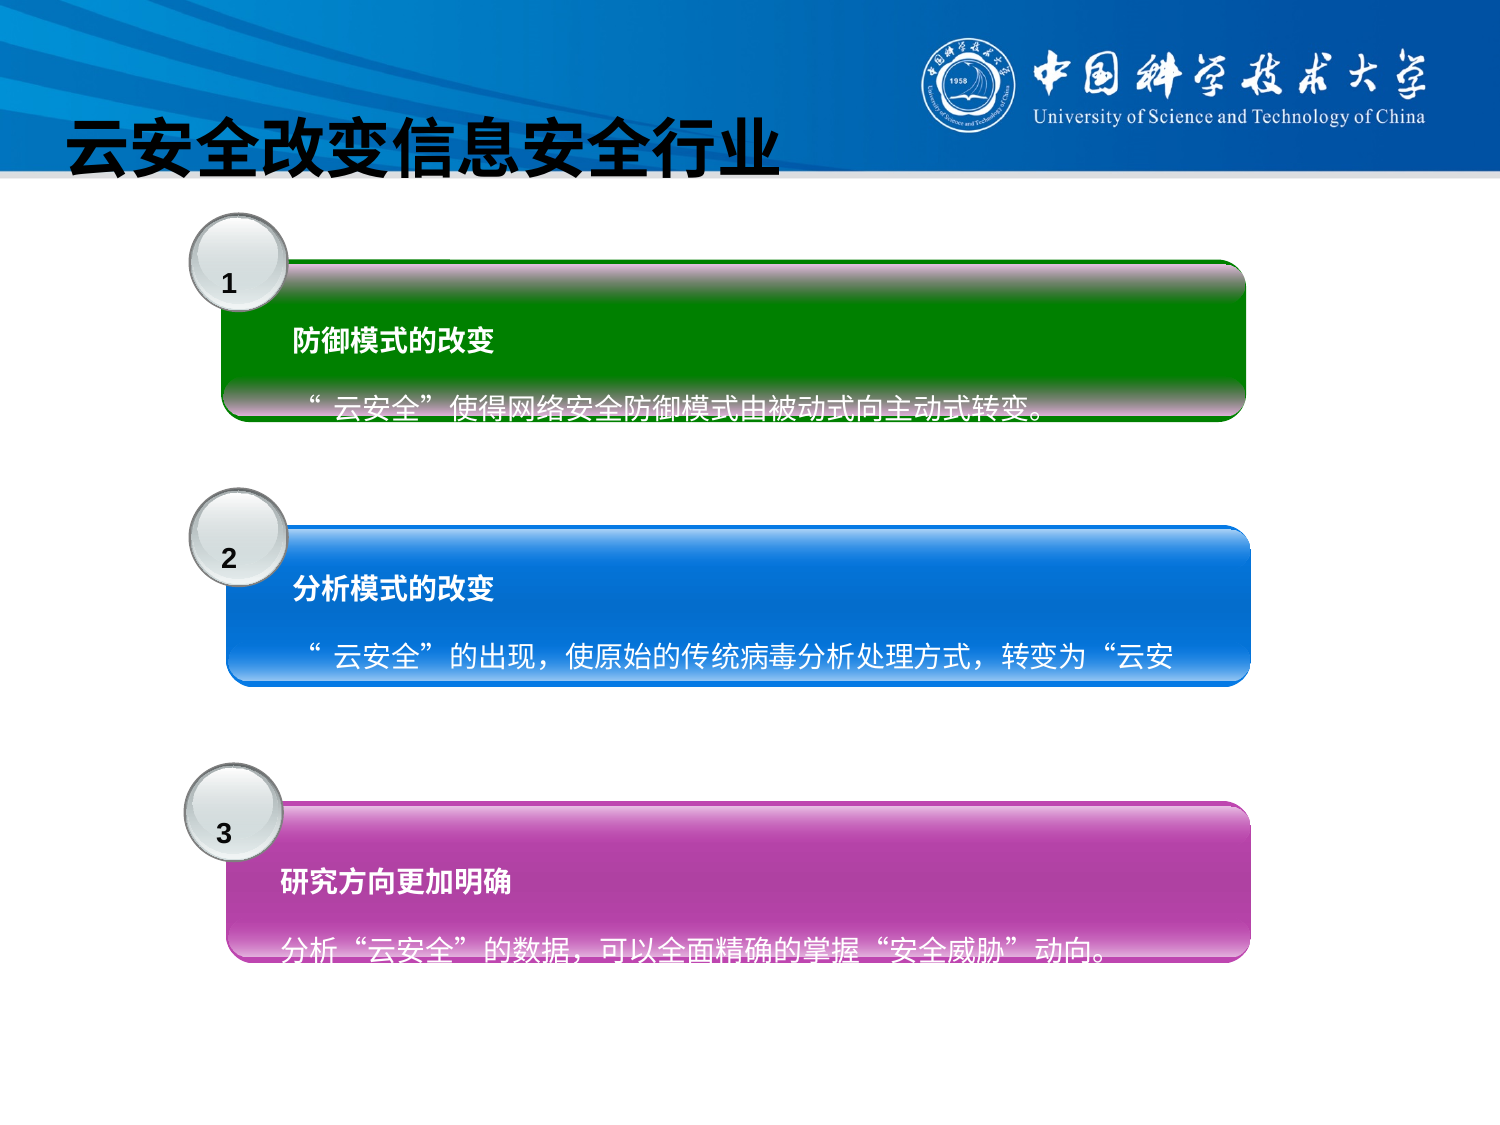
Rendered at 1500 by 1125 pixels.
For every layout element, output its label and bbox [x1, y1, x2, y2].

text_box [188, 487, 289, 588]
text_box [183, 762, 284, 863]
text_box [226, 524, 1252, 688]
text_box [226, 800, 1252, 964]
text_box [221, 259, 1247, 423]
picture [0, 0, 1500, 1125]
text_box [188, 212, 289, 313]
